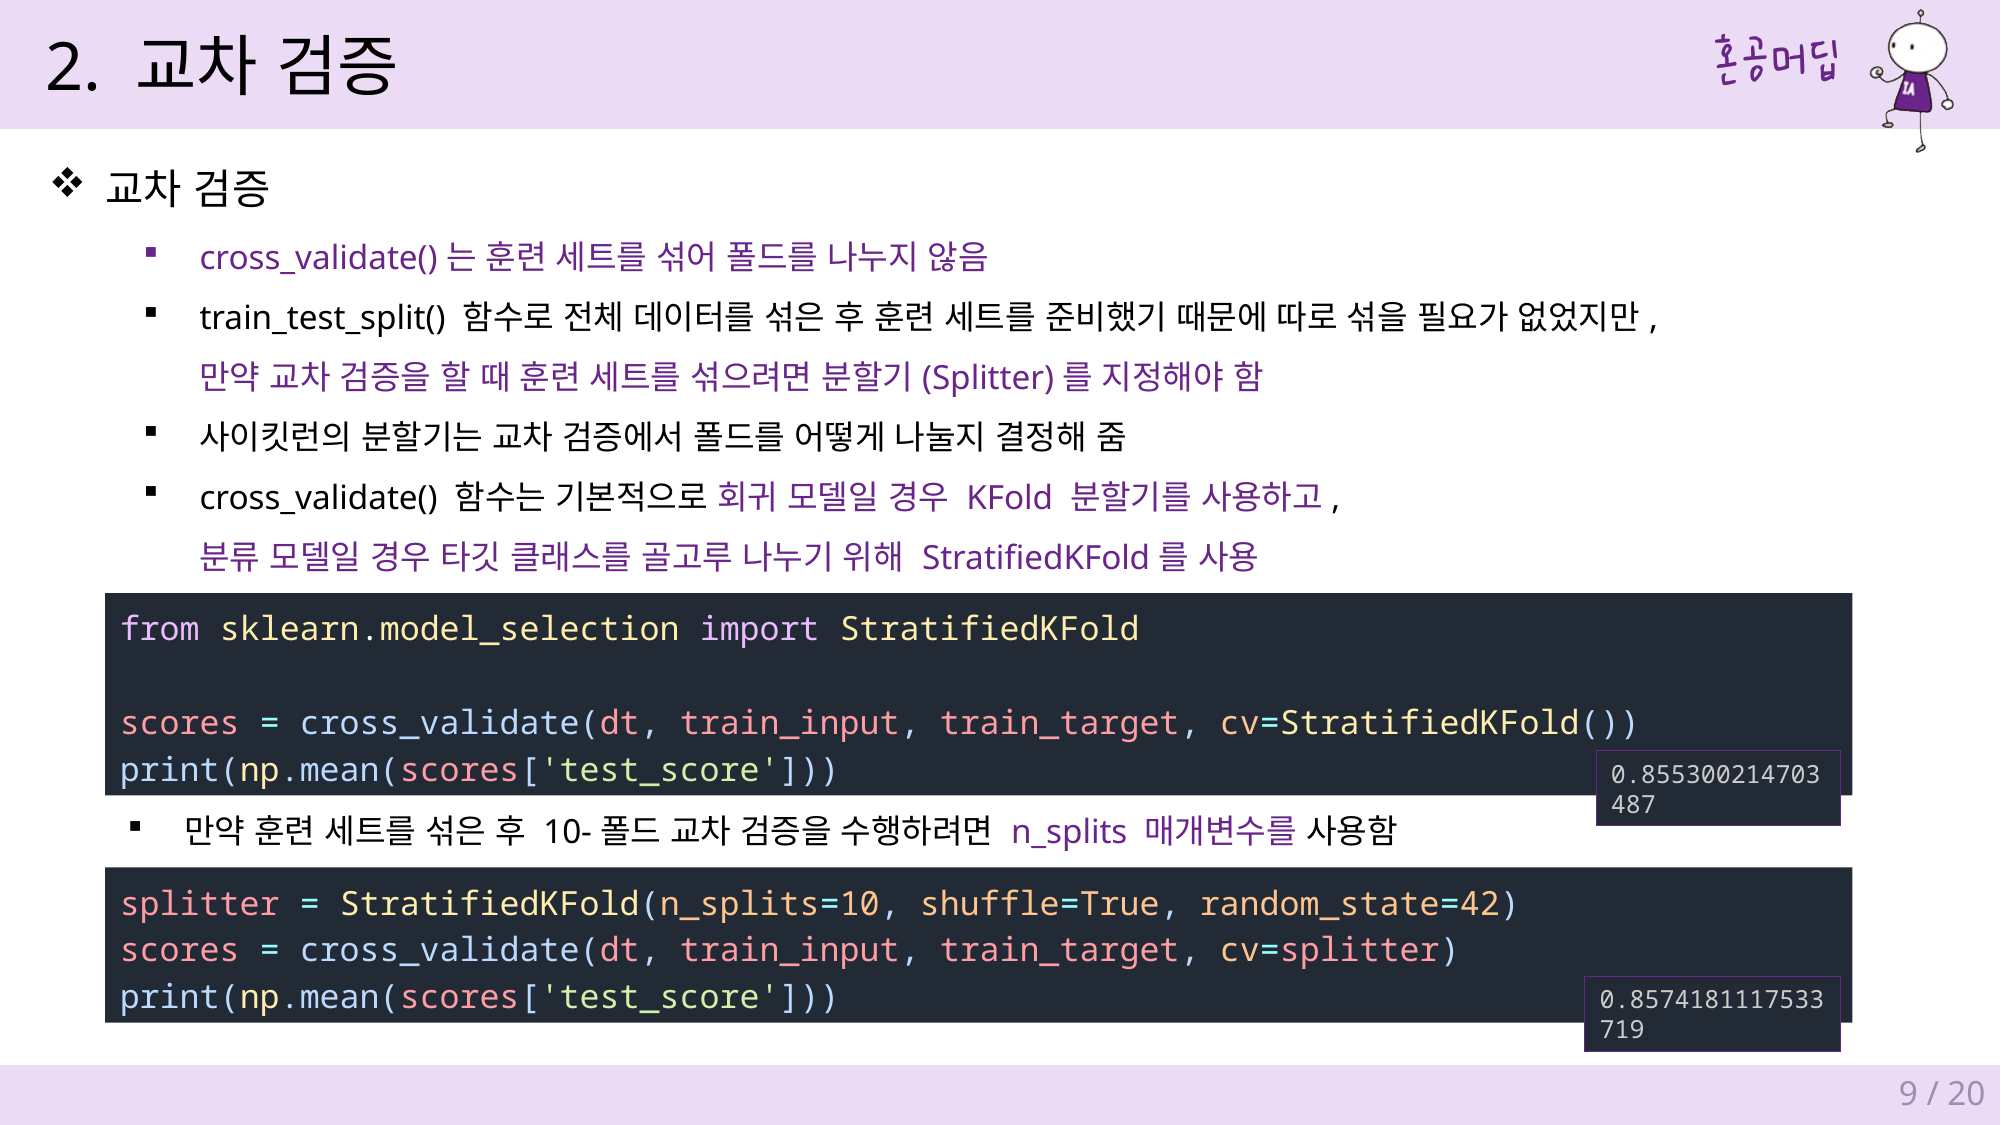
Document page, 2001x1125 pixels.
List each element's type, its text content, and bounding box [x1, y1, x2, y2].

text_box cross_validate()는 훈련 세트를 섞어 폴드를 나누지 않음 train_test_split() 함수로 전체 데이터를 섞은 후 훈련 세트를 준비했기 때문에 따로 섞을 필요가 없었지만, 만약 교차 검증을 할 때 훈련 세트를 섞으려면 분할기(Splitter)를 지정해야 함 사이킷런의 분할기는 교차 검증에서 폴드를 어떻게 나눌지 결정해 줌 cross_validate() 함수는 기본적으로 회귀 모델일 경우 KFold 분할기를 사용하고, 분류 모델일 경우 타깃 클래스를 골고루 나누기 위해 StratifiedKFold를 사용 [128, 209, 1682, 584]
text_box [104, 593, 1853, 799]
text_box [104, 867, 1853, 1025]
text_box 교차 검증 [34, 130, 286, 220]
text_box 만약 훈련 세트를 섞은 후 10-폴드 교차 검증을 수행하려면 n_splits 매개변수를 사용함 [113, 799, 1413, 858]
text_box 2. 교차 검증 [30, 16, 415, 112]
picture [1868, 7, 1956, 155]
slide_number 9 / 20 [1550, 1065, 2000, 1125]
picture [1710, 0, 1841, 130]
